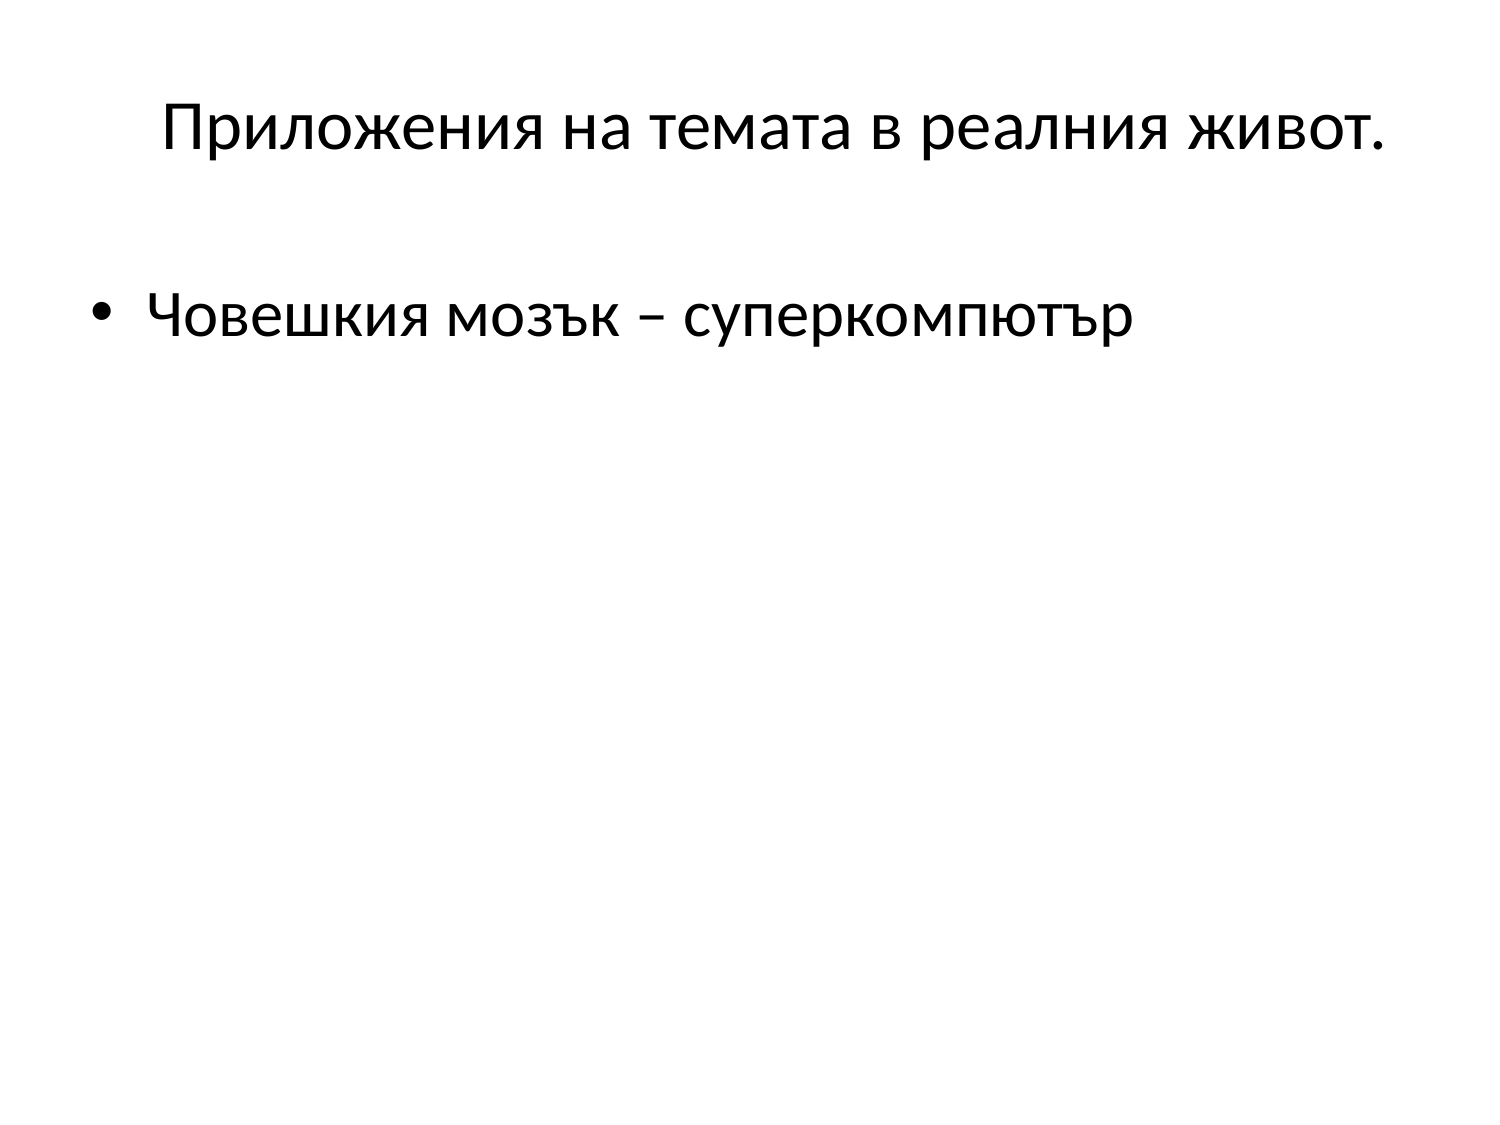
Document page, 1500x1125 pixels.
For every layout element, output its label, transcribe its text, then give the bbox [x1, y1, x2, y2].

text_box Приложения на темата в реалния живот. [99, 70, 1450, 258]
list Човешкия мозък – суперкомпютър [75, 262, 1425, 1005]
